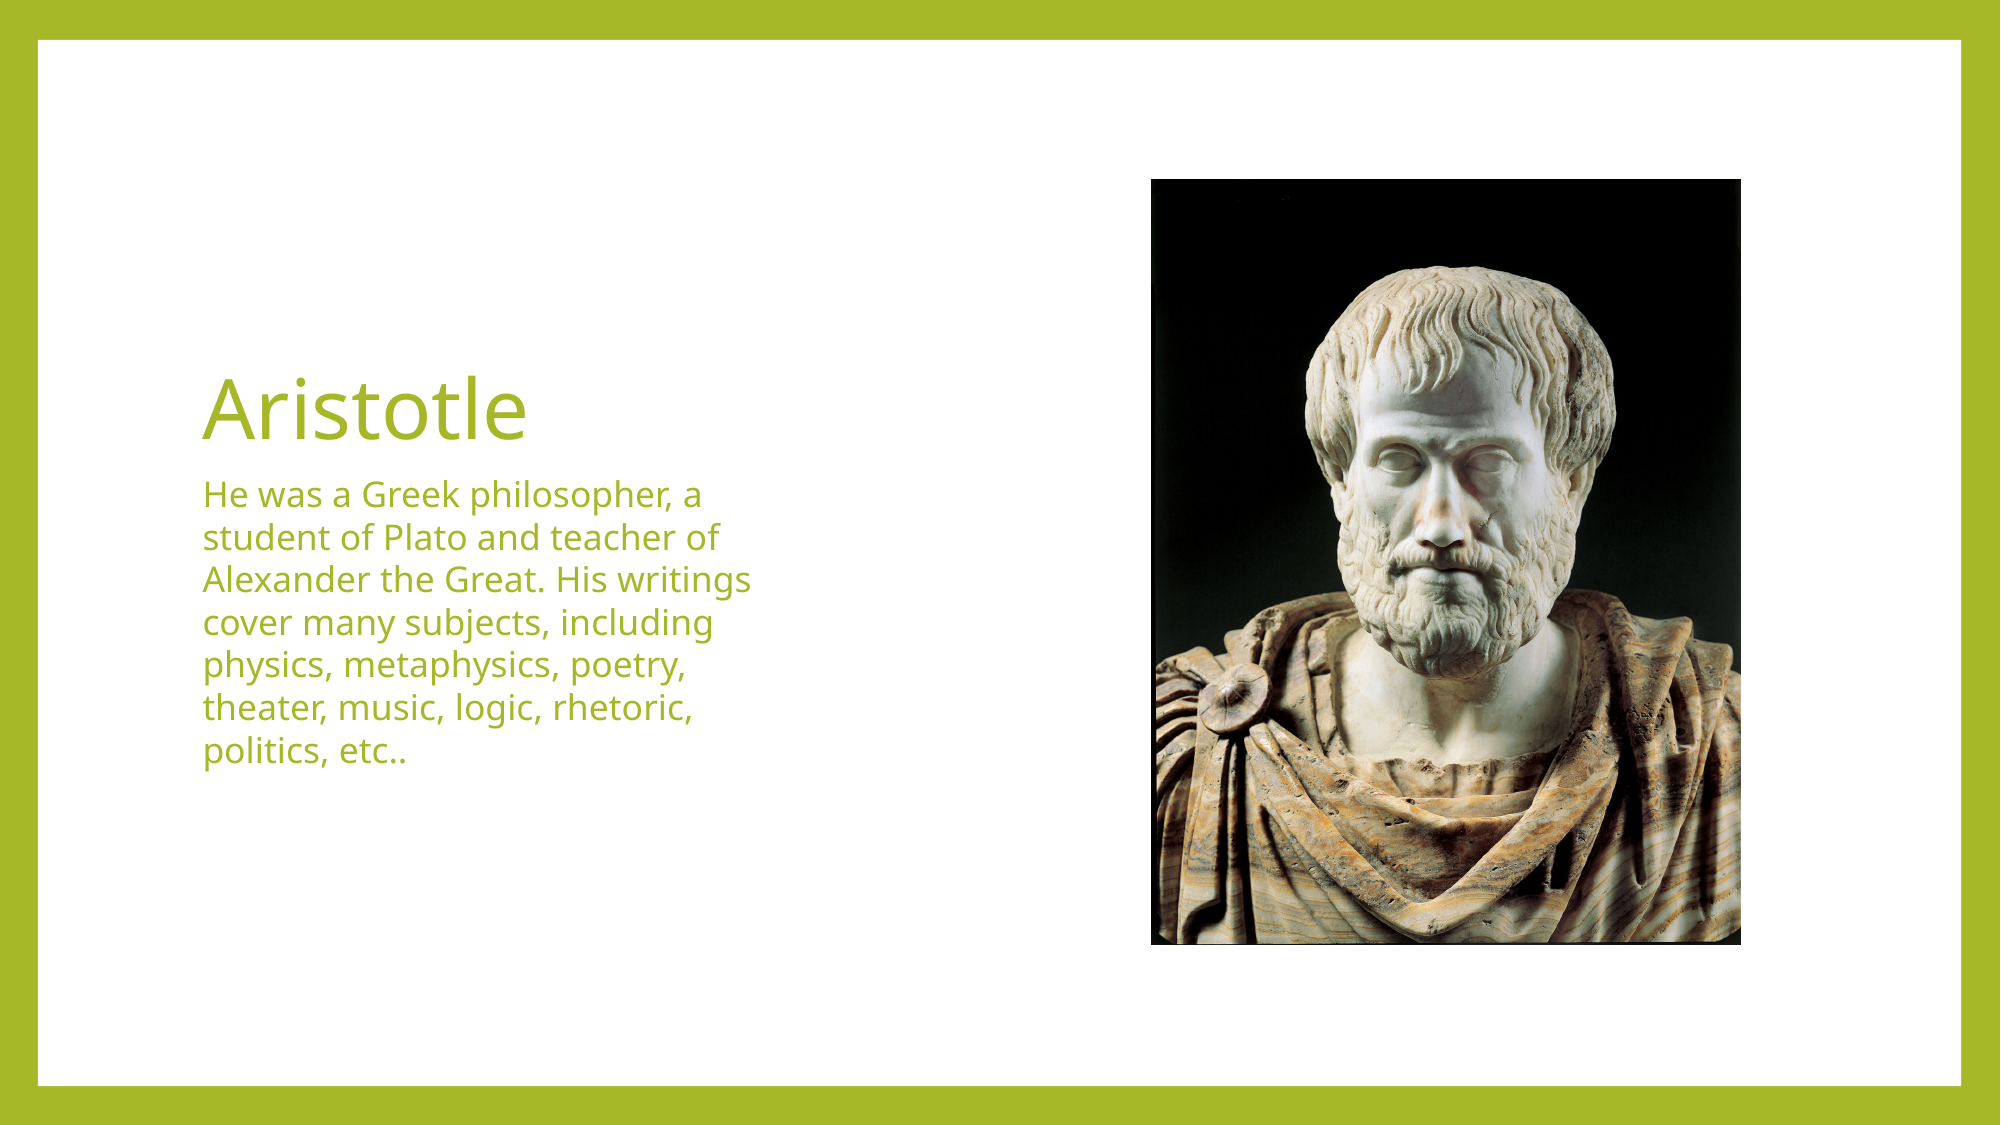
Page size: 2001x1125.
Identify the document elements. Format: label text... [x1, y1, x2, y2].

title Aristotle [187, 179, 833, 464]
list He was a Greek philosopher, a student of Plato and teacher of Alexander the Great. His writings cover many subjects, including physics, metaphysics, poetry, theater, music, logic, rhetoric, politics, etc.. [187, 464, 833, 960]
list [1150, 179, 1741, 946]
